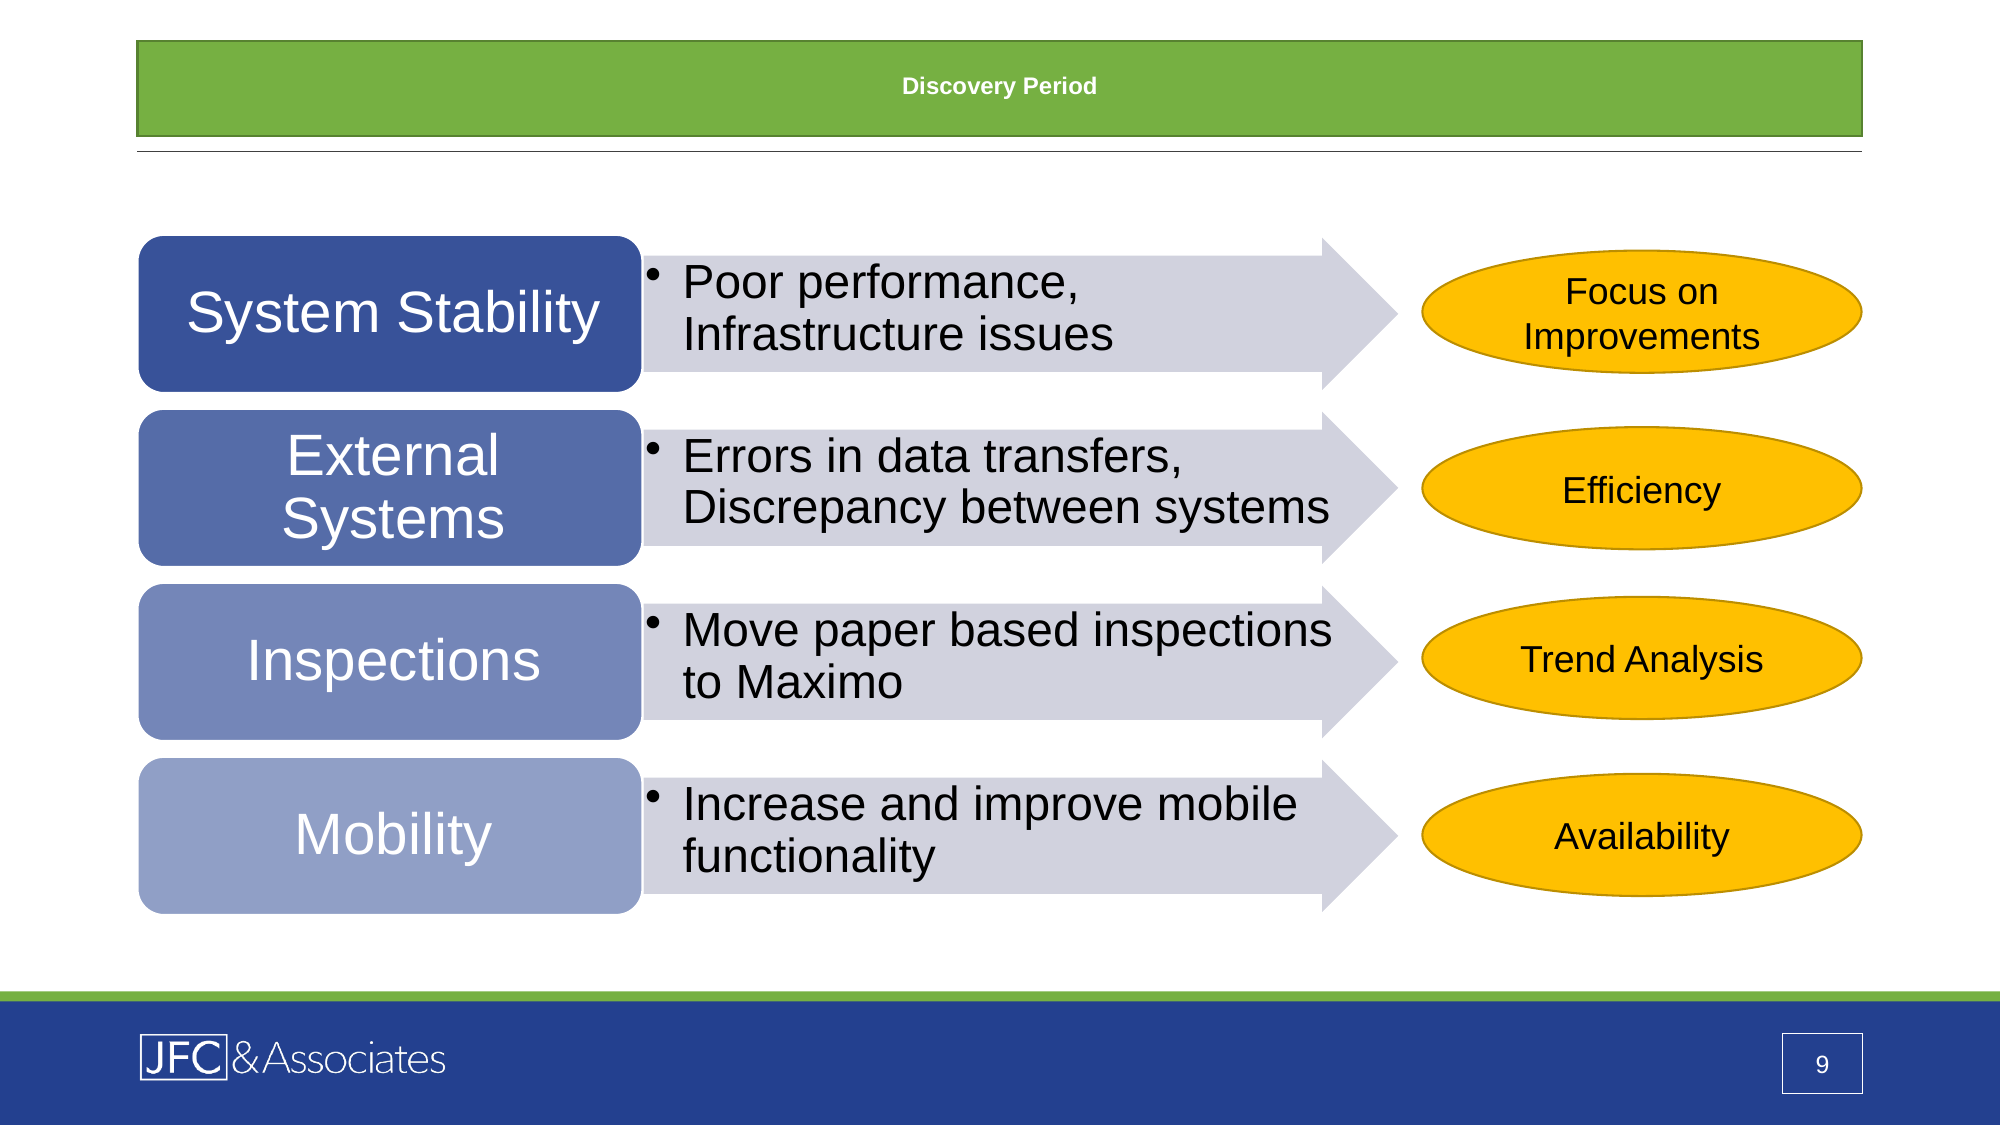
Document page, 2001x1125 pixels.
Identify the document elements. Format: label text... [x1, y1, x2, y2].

picture [123, 1020, 458, 1094]
text_box Availability [1421, 772, 1863, 898]
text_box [137, 234, 1400, 916]
text_box Efficiency [1421, 426, 1863, 551]
title Discovery Period [136, 40, 1863, 137]
text_box 9 [1782, 1033, 1863, 1094]
text_box Trend Analysis [1421, 595, 1863, 721]
text_box Focus on Improvements [1421, 249, 1863, 374]
